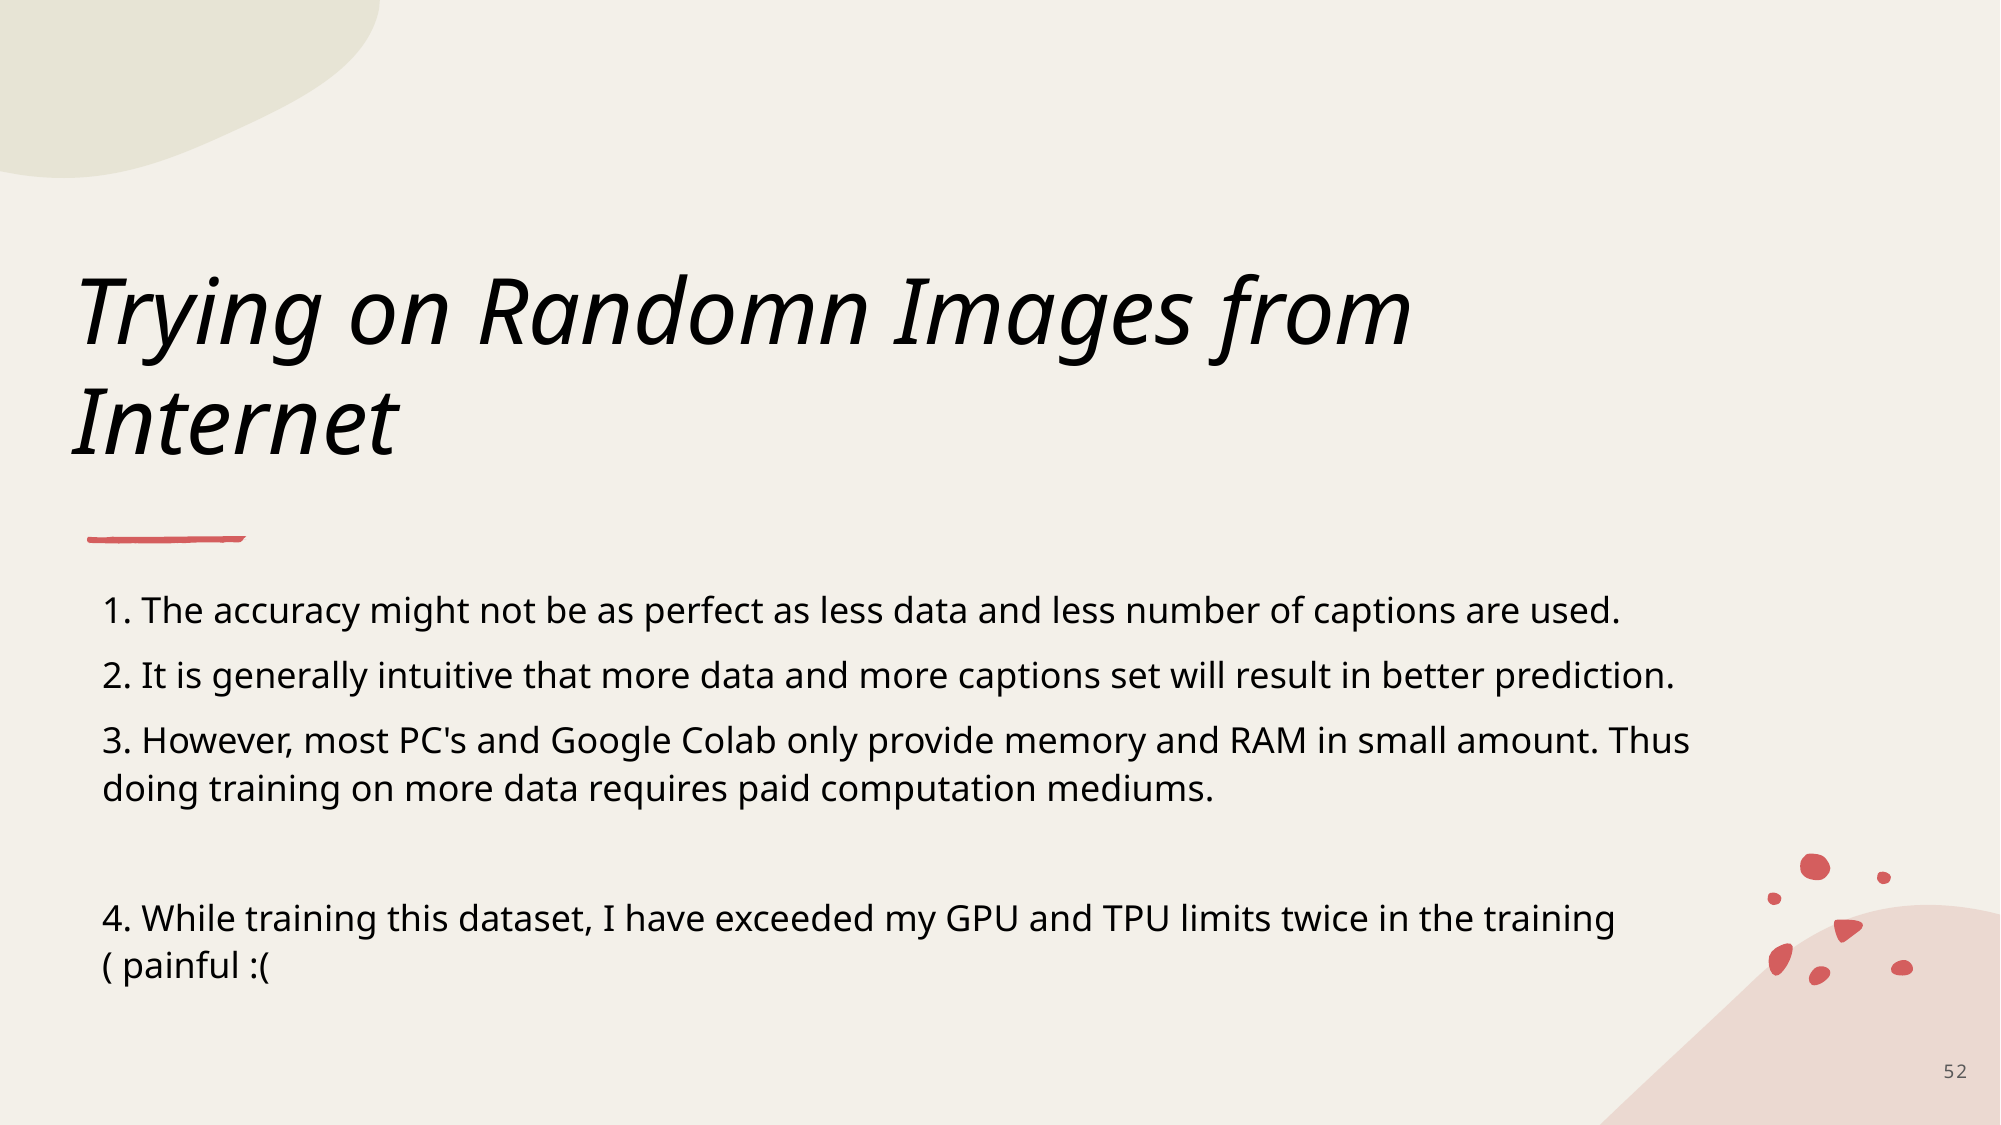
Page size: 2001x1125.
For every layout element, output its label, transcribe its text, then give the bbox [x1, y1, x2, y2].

list 1. The accuracy might not be as perfect as less data and less number of captions are used. 2. It is generally intuitive that more data and more captions set will result in better prediction. 3. However, most PC's and Google Colab only provide memory and RAM in small amount. Thus doing training on more data requires paid computation mediums. 4. While training this dataset, I have exceeded my GPU and TPU limits twice in the training ( painful :( [86, 575, 1740, 999]
slide_number 53 [1911, 1042, 1999, 1103]
title Trying on Randomn Images from Internet [58, 239, 1712, 481]
